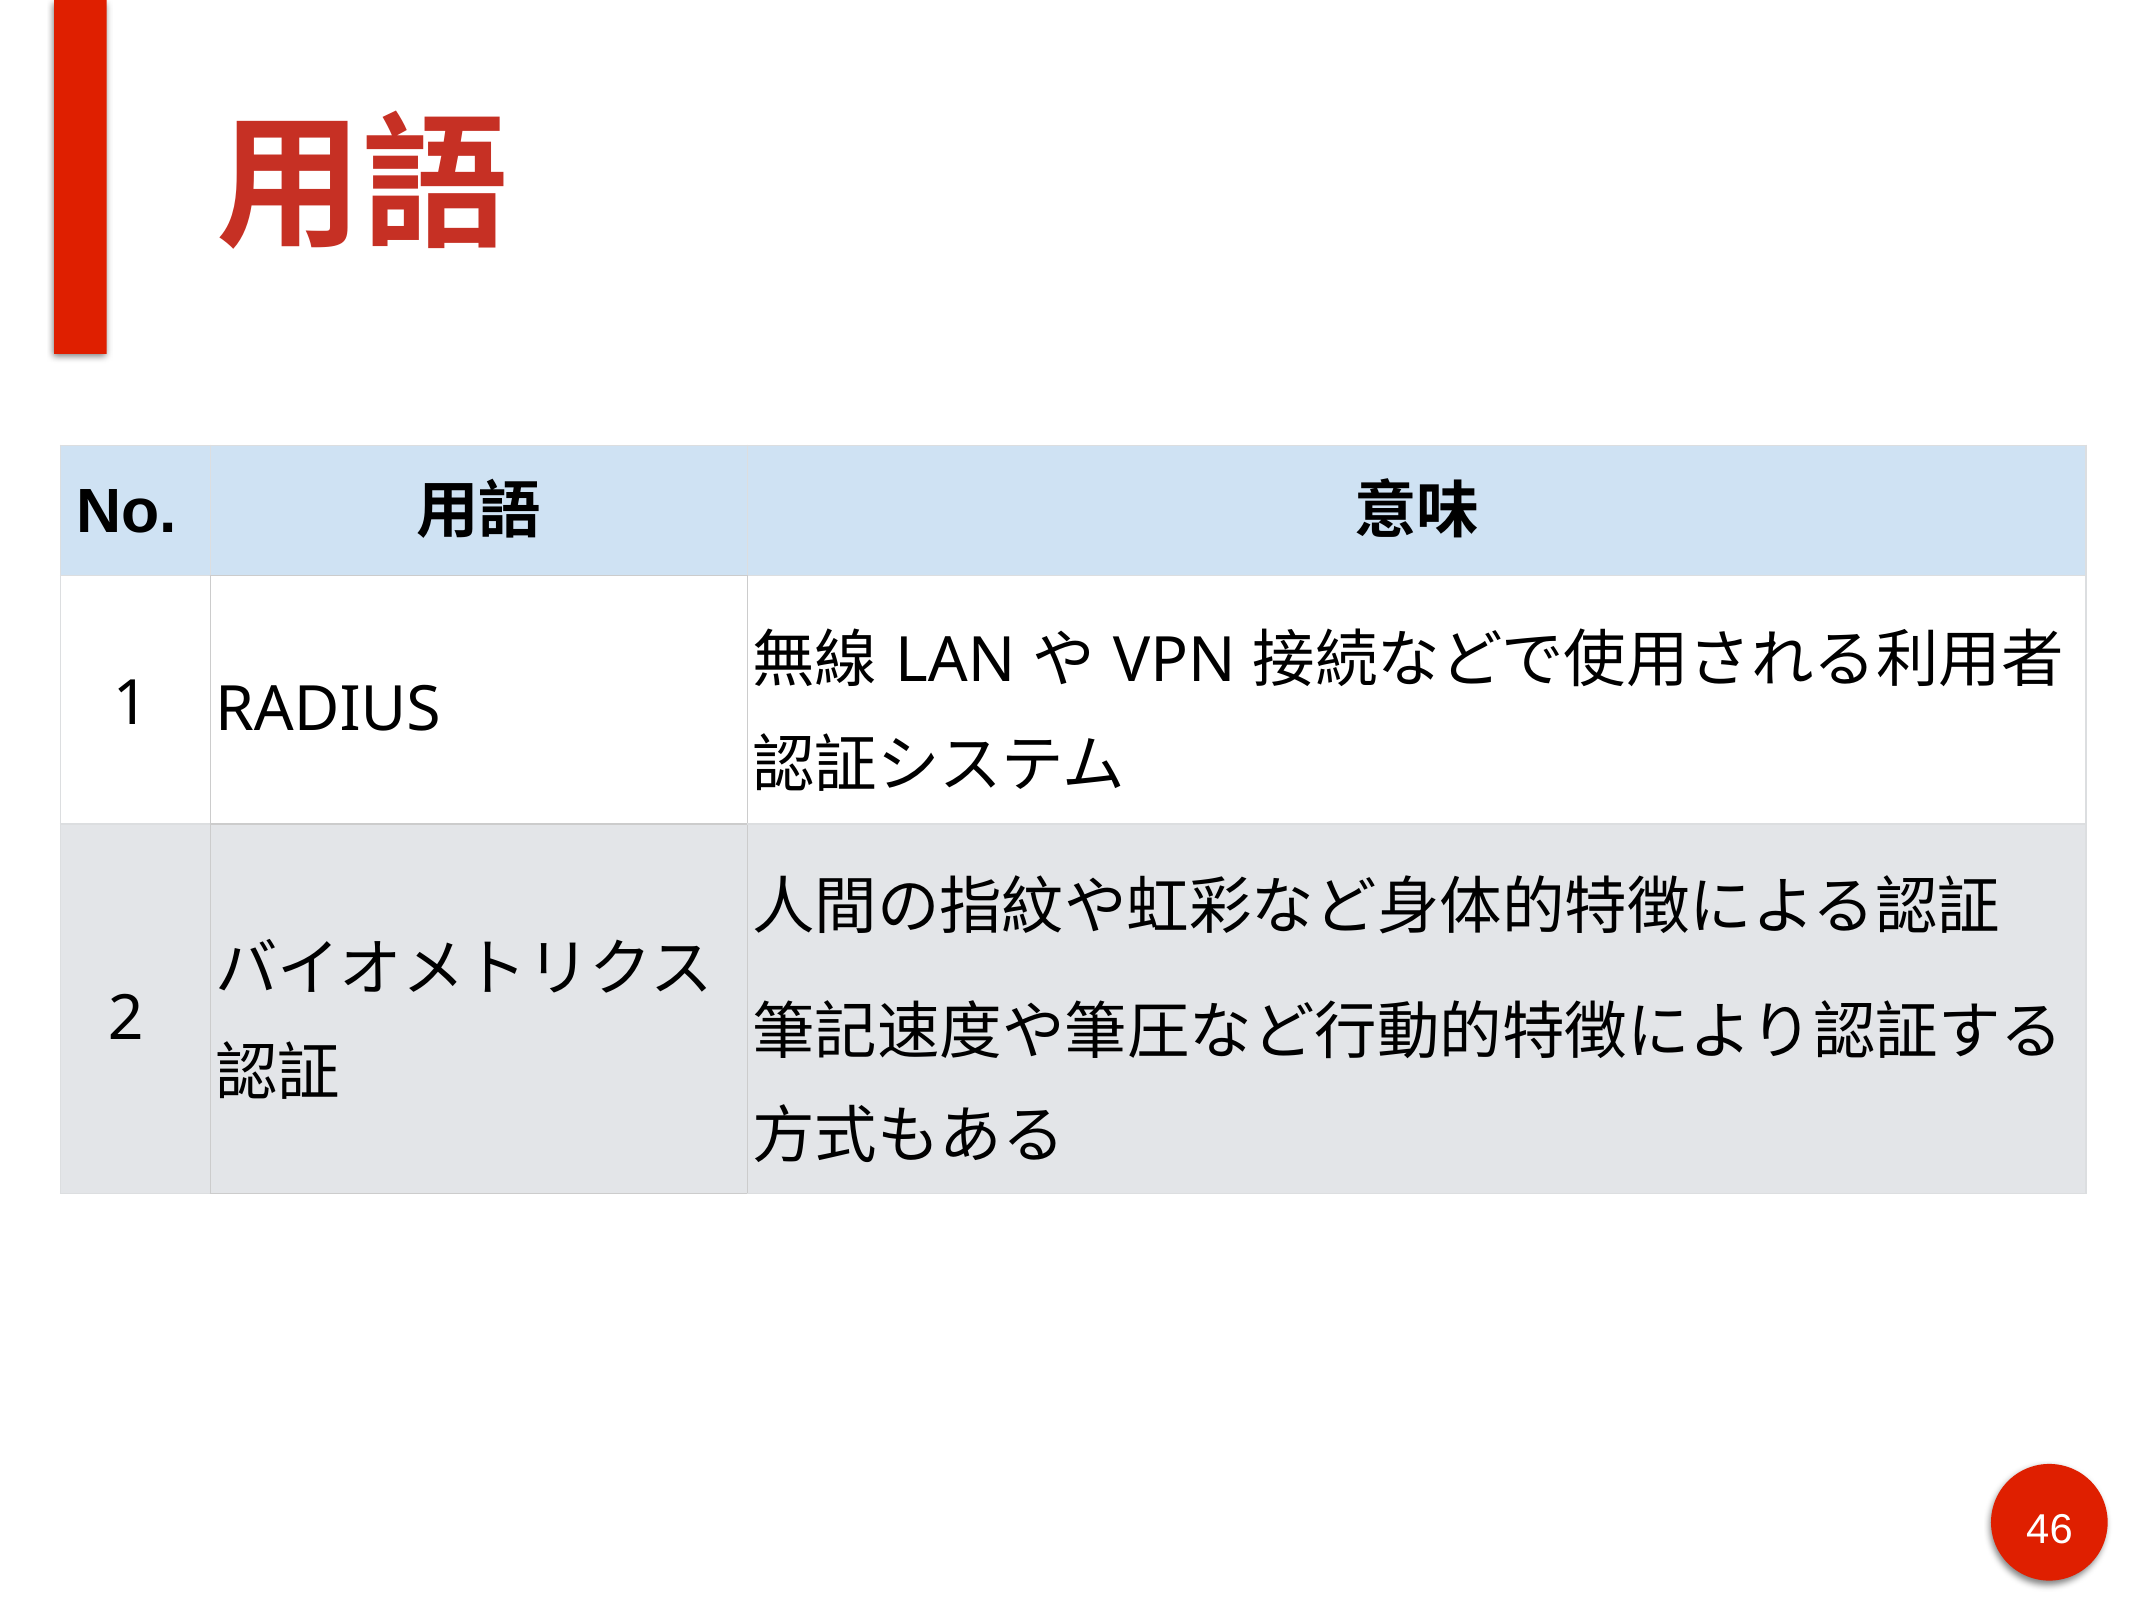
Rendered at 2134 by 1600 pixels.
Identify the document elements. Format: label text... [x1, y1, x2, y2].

table_cell バイオメトリクス 認証 [211, 825, 747, 1193]
table_header No. [61, 446, 210, 575]
table_cell 1 [61, 576, 210, 823]
title 用語 [208, 18, 2030, 336]
table_cell 人間の指紋や虹彩など身体的特徴による認証 筆記速度や筆圧など行動的特徴により認証する方式もある [748, 825, 2085, 1193]
table_header 用語 [211, 446, 747, 575]
table_cell 2 [61, 825, 210, 1193]
slide_number ‹#› [2012, 1493, 2087, 1552]
table_cell 無線LANやVPN接続などで使用される利用者 認証システム [748, 576, 2085, 823]
table_header 意味 [748, 446, 2085, 575]
table_cell RADIUS [211, 576, 747, 823]
